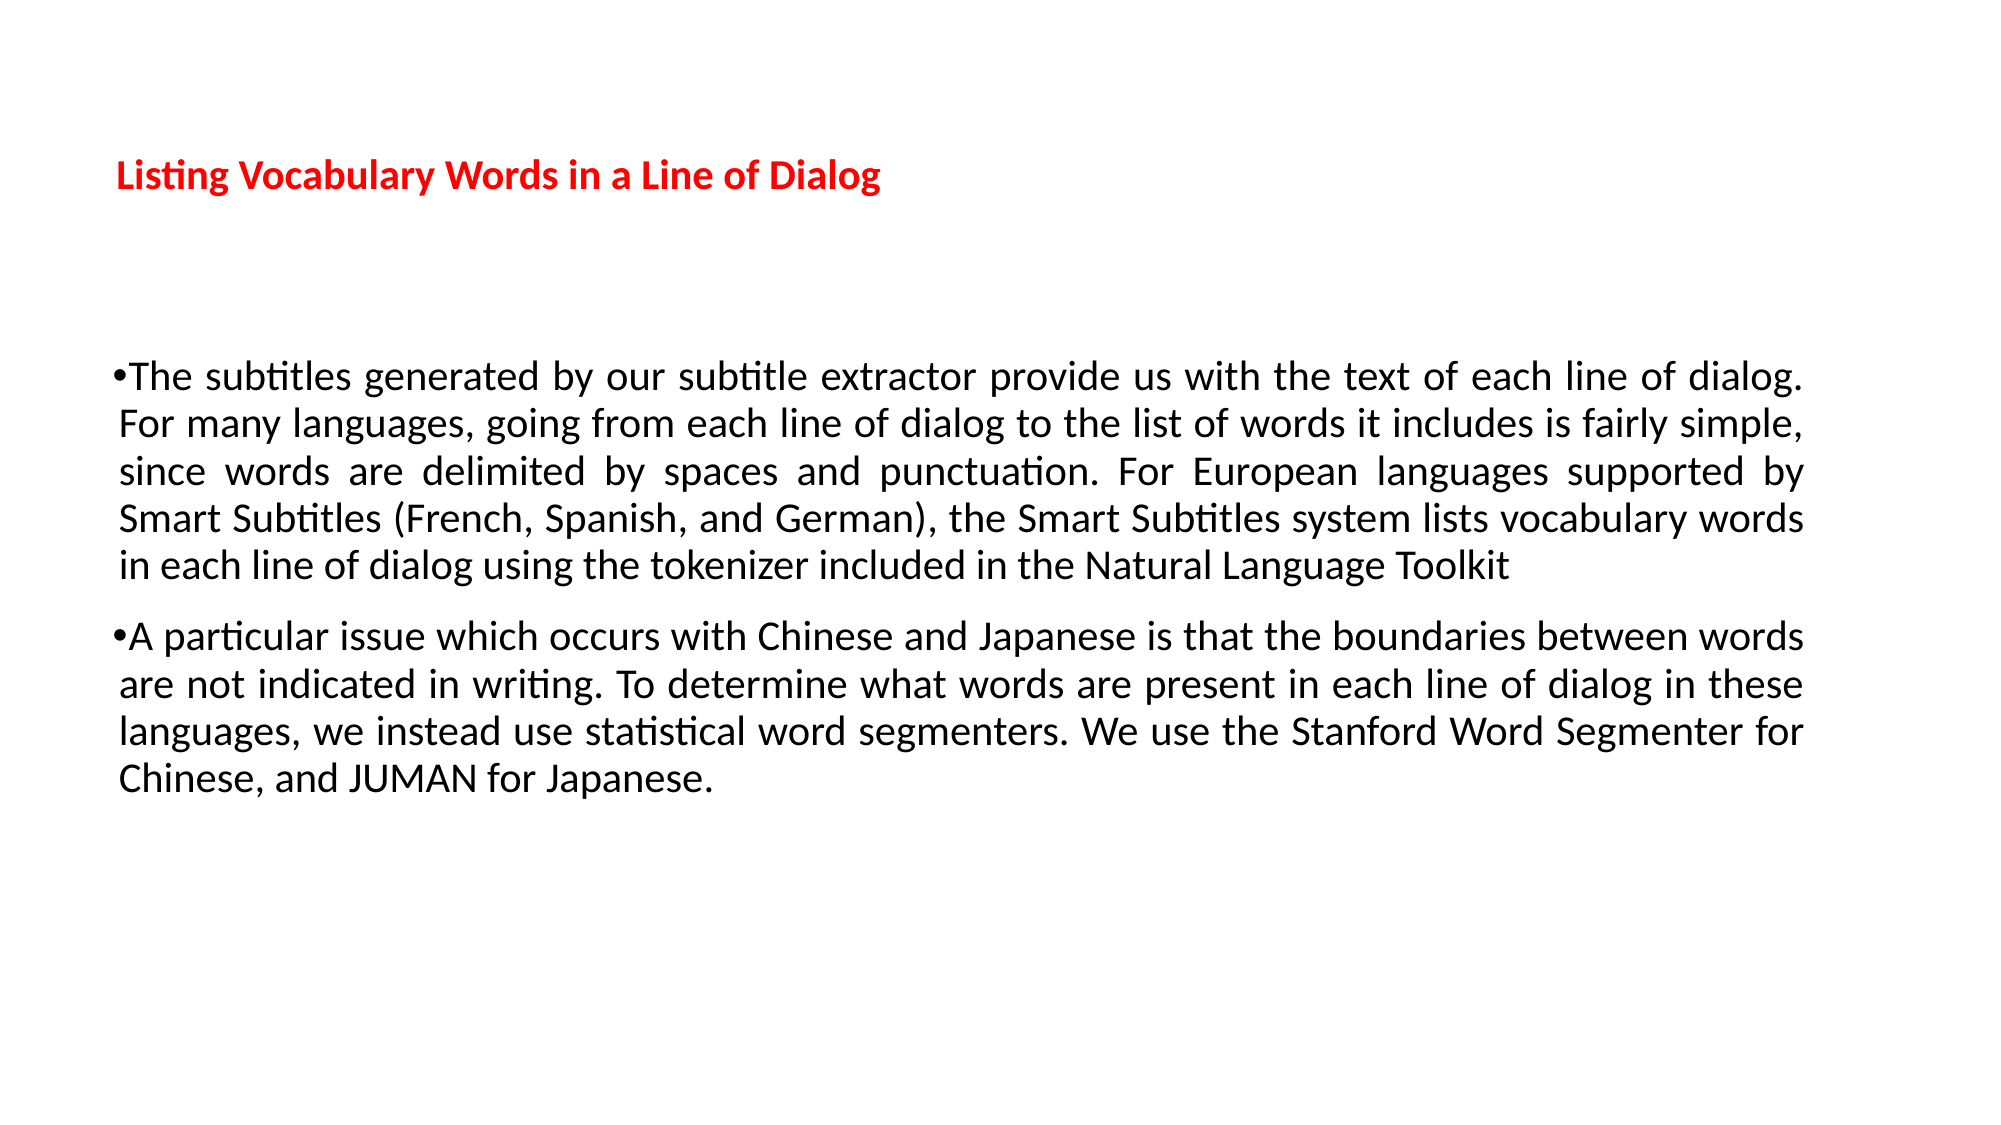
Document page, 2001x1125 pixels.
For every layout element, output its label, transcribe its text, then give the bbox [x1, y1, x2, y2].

list Listing Vocabulary Words in a Line of Dialog The subtitles generated by our subtitle extractor provide us with the text of each line of dialog. For many languages, going from each line of dialog to the list of words it includes is fairly simple, since words are delimited by spaces and punctuation. For European languages supported by Smart Subtitles (French, Spanish, and German), the Smart Subtitles system lists vocabulary words in each line of dialog using the tokenizer included in the Natural Language Toolkit A particular issue which occurs with Chinese and Japanese is that the boundaries between words are not indicated in writing. To determine what words are present in each line of dialog in these languages, we instead use statistical word segmenters. We use the Stanford Word Segmenter for Chinese, and JUMAN for Japanese. [95, 136, 1821, 851]
